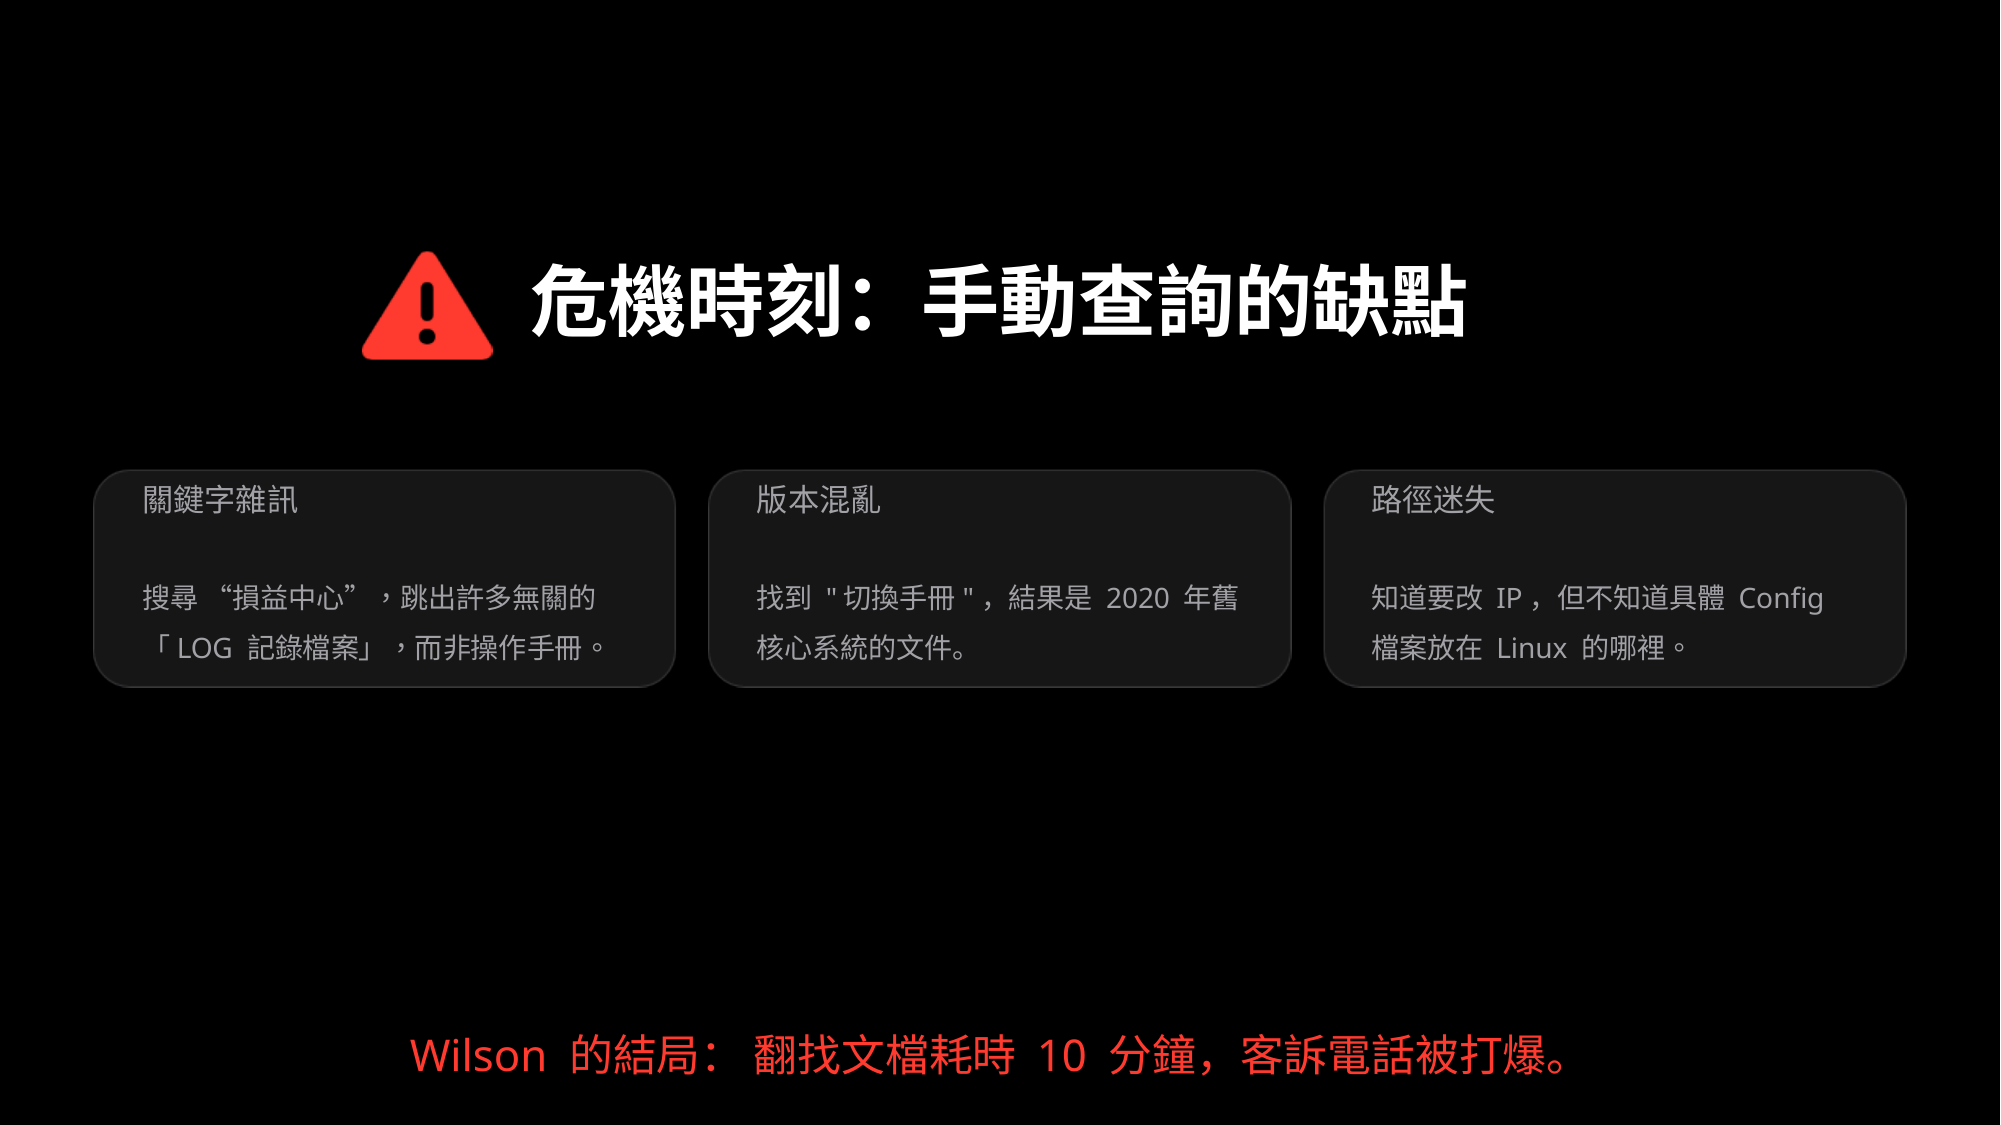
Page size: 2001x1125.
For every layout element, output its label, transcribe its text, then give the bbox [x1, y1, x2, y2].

picture [707, 468, 1292, 688]
picture [93, 468, 678, 688]
text_box 危機時刻：手動查詢的缺點 [518, 252, 1482, 347]
picture [361, 241, 493, 368]
text_box Wilson 的結局： 翻找文檔耗時 10 分鐘，客訴電話被打爆。 [391, 1001, 1608, 1081]
picture [1322, 468, 1907, 688]
